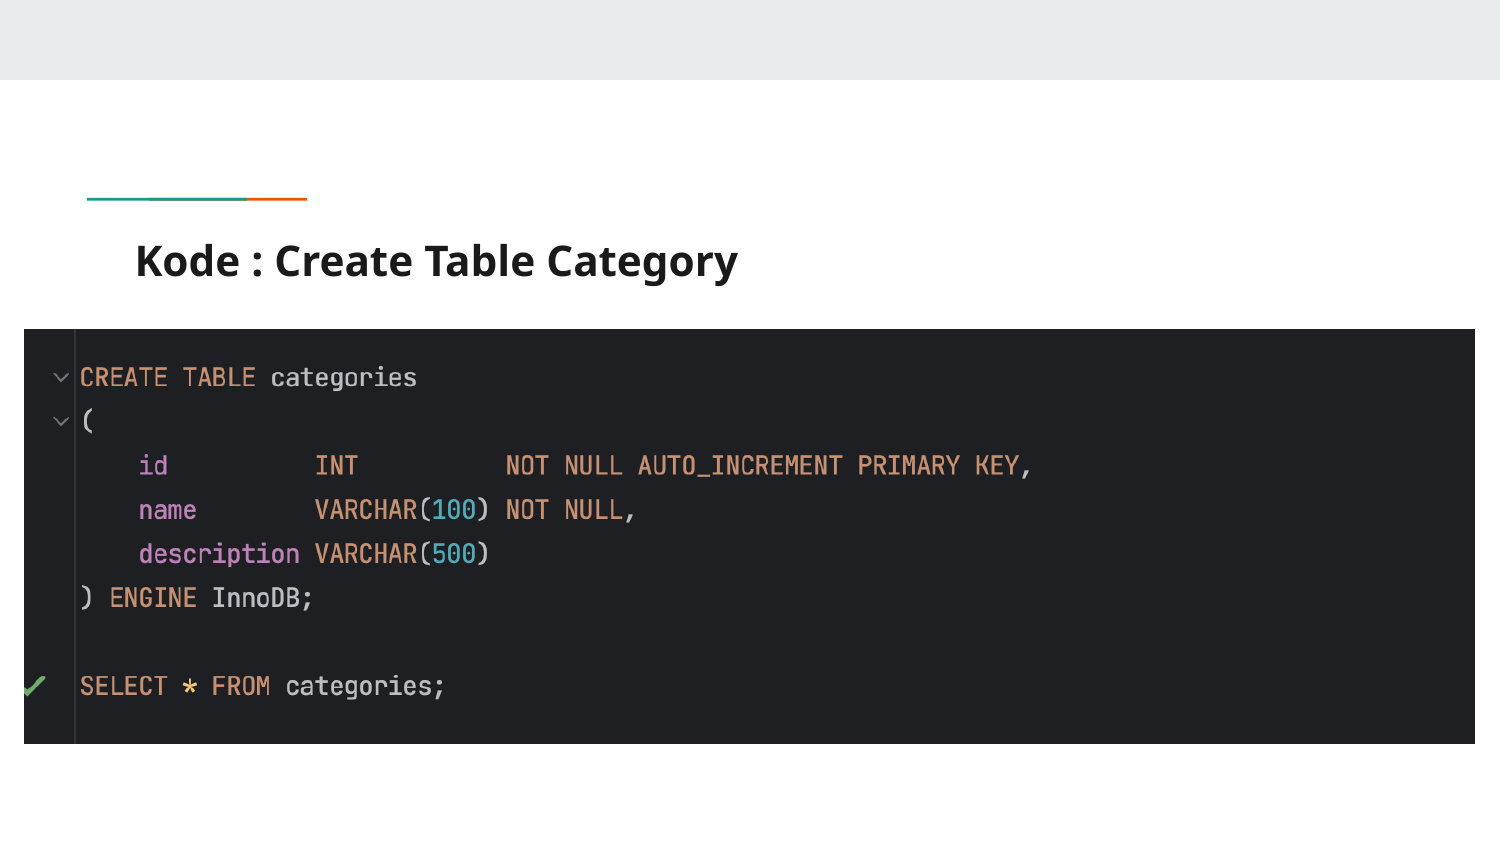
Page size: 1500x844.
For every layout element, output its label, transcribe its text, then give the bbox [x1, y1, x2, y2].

title Kode : Create Table Category [119, 216, 1381, 305]
picture [24, 328, 1476, 744]
